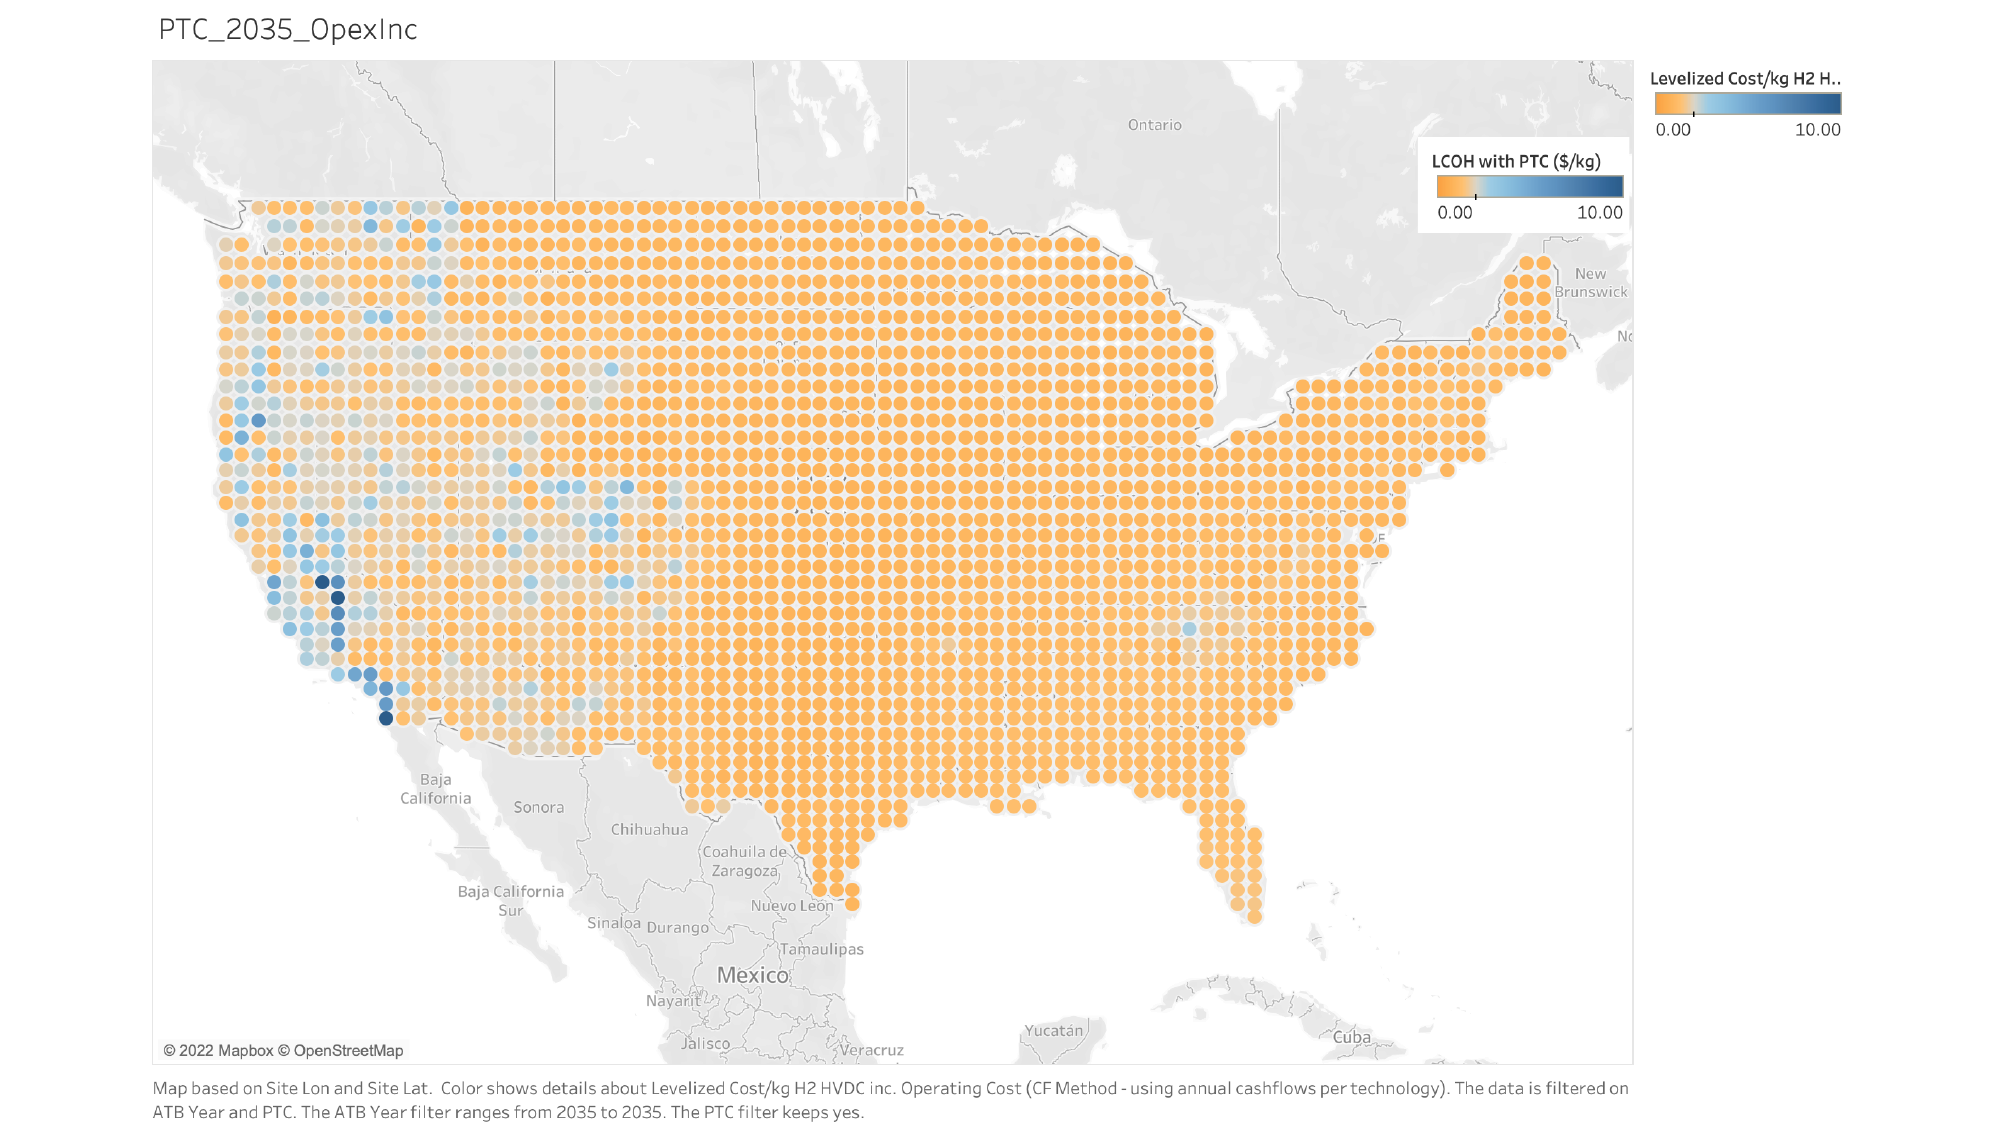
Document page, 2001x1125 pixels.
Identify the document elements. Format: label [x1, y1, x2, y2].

picture [151, 0, 1848, 1125]
